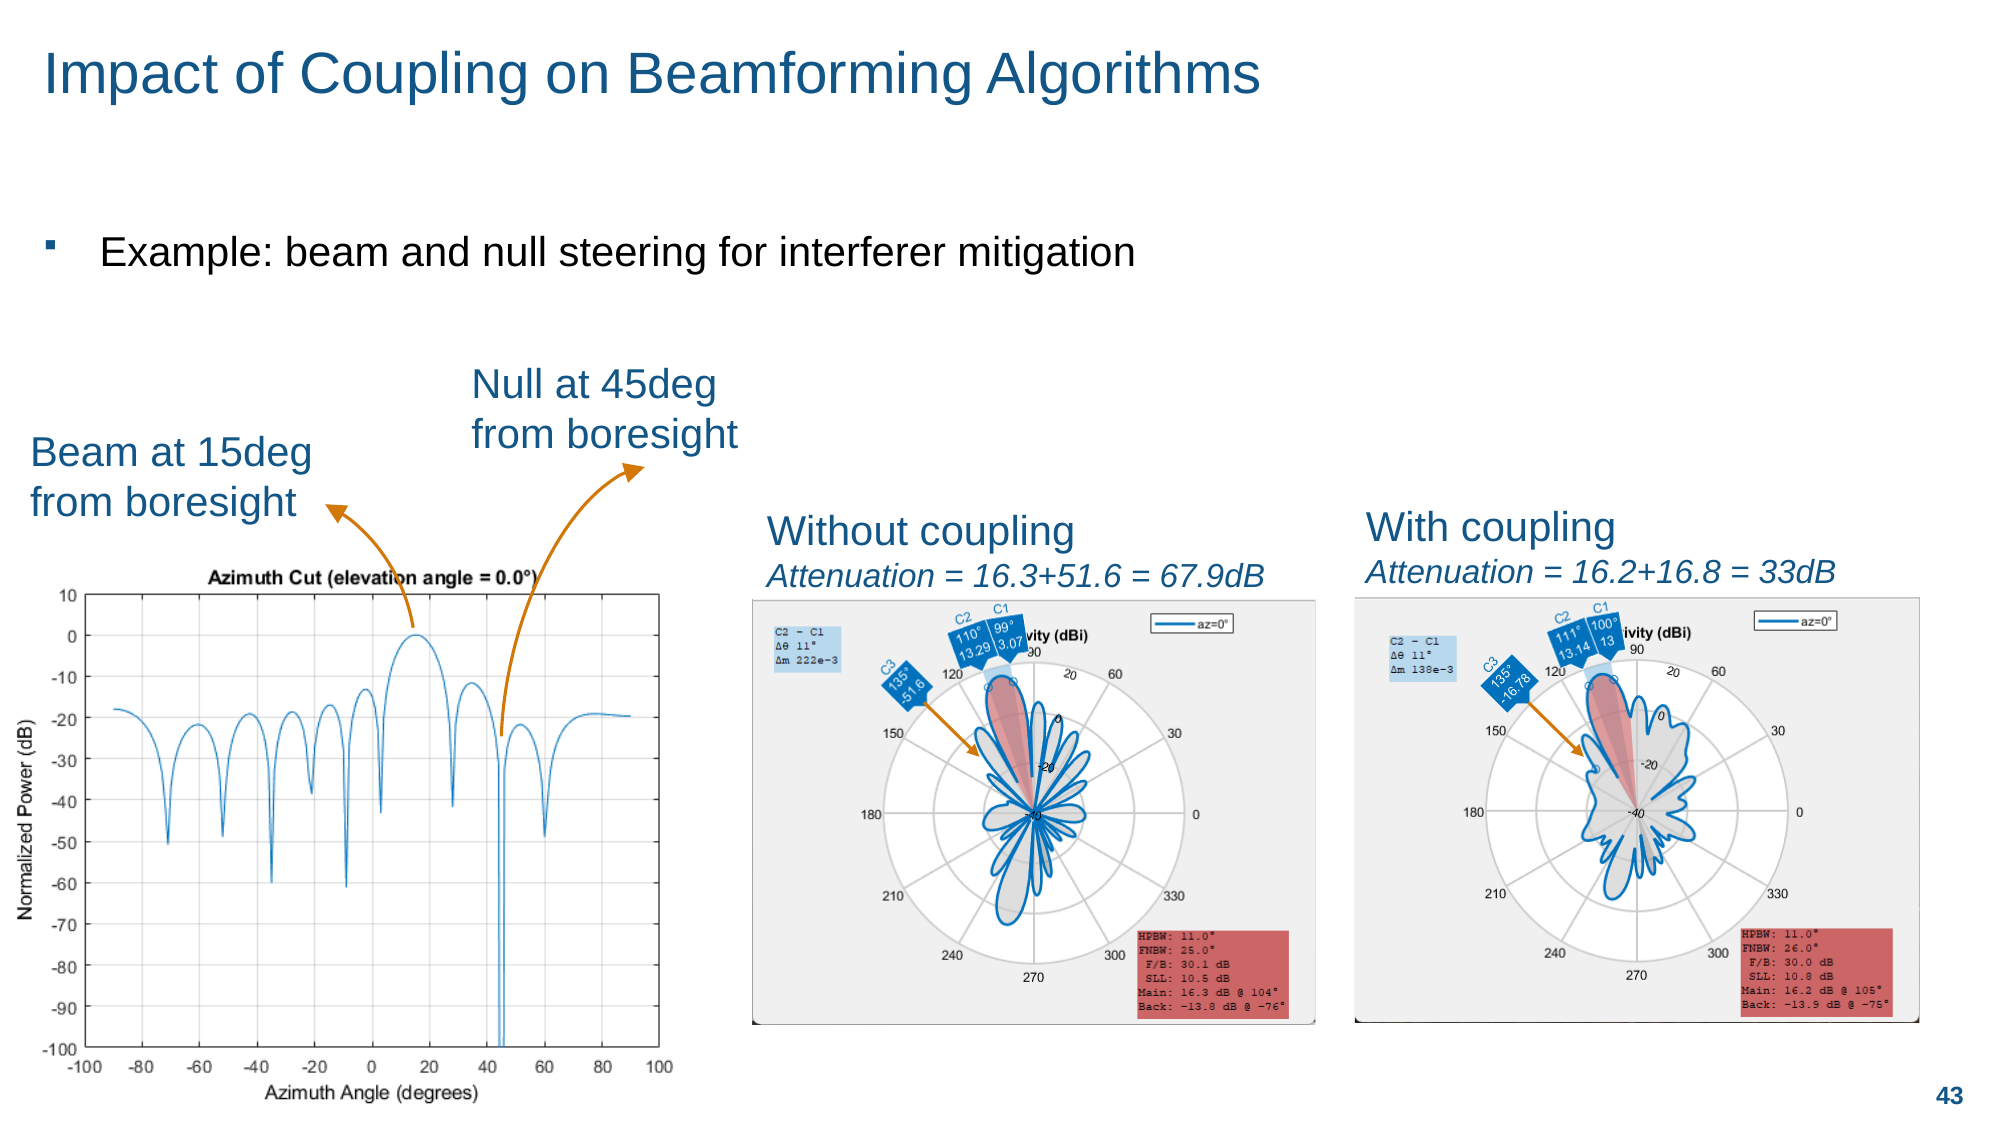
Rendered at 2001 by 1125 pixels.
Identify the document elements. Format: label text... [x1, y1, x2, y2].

title Impact of Coupling on Beamforming Algorithms [28, 28, 2000, 191]
text_box Null at 45deg from boresight [456, 349, 782, 464]
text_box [751, 496, 1316, 1026]
text_box [546, 464, 645, 560]
text_box [311, 532, 388, 560]
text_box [1350, 492, 1920, 1024]
list Example: beam and null steering for interferer mitigation [28, 216, 1613, 1012]
text_box Beam at 15deg from boresight [15, 417, 373, 532]
picture [4, 562, 685, 1107]
